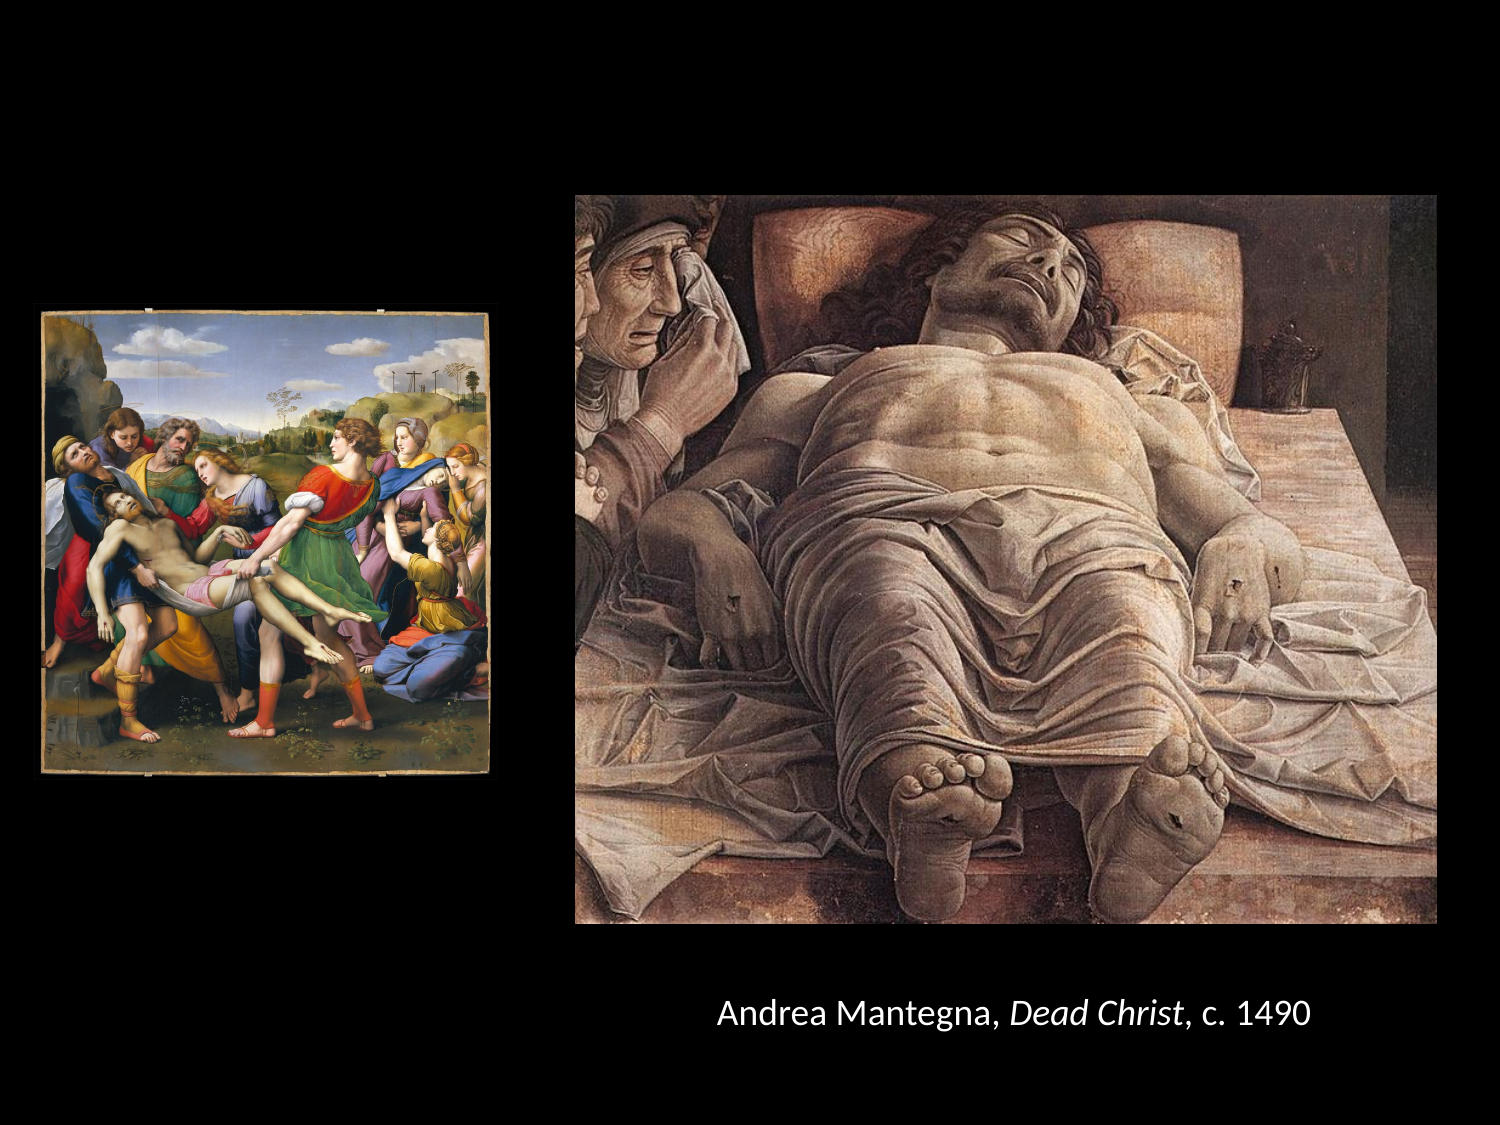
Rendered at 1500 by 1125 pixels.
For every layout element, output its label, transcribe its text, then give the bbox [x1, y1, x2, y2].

picture [575, 195, 1438, 924]
text_box Andrea Mantegna, Dead Christ, c. 1490 [651, 980, 1375, 1041]
picture [34, 303, 498, 781]
